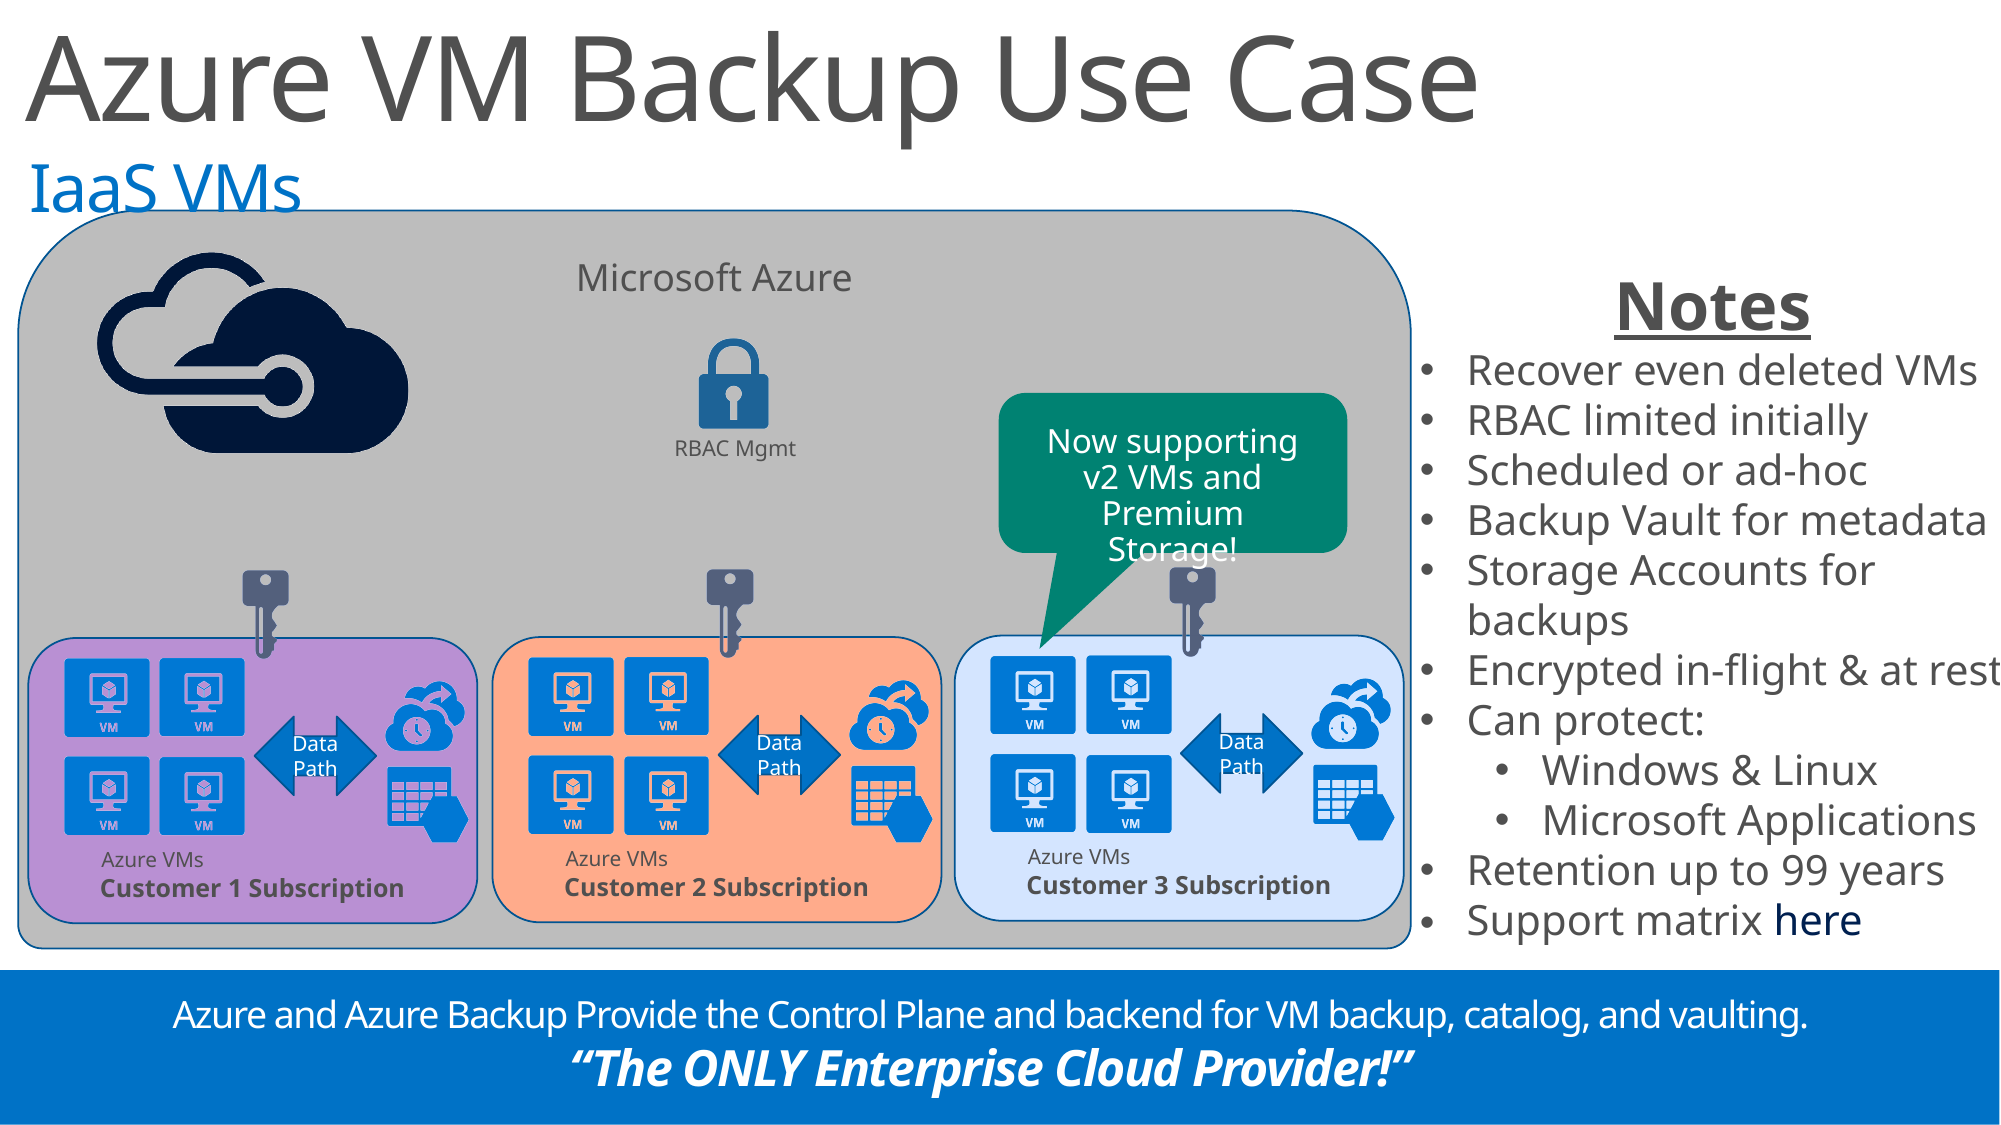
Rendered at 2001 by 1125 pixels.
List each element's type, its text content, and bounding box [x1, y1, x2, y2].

text_box Azure and Azure Backup Provide the Control Plane and backend for VM backup, catalog, and vaulting. “The ONLY Enterprise Cloud Provider!” [25, 983, 1957, 1103]
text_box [492, 569, 942, 923]
text_box Now supporting v2 VMs and Premium Storage! [997, 392, 1349, 567]
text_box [954, 567, 1404, 921]
text_box [0, 970, 2000, 1125]
text_box IaaS VMs [0, 108, 1904, 286]
title Azure VM Backup Use Case [1, 1, 1834, 108]
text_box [629, 338, 841, 471]
text_box Notes Recover even deleted VMs RBAC limited initially Scheduled or ad-hoc Backup Vault for metadata Storage Accounts for backups Encrypted in-flight & at rest Can protect: Windows & Linux Microsoft Applications Retention up to 99 years Support matrix here [1405, 256, 2000, 1059]
picture [96, 196, 409, 509]
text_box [28, 570, 478, 924]
text_box Microsoft Azure [17, 286, 1405, 950]
